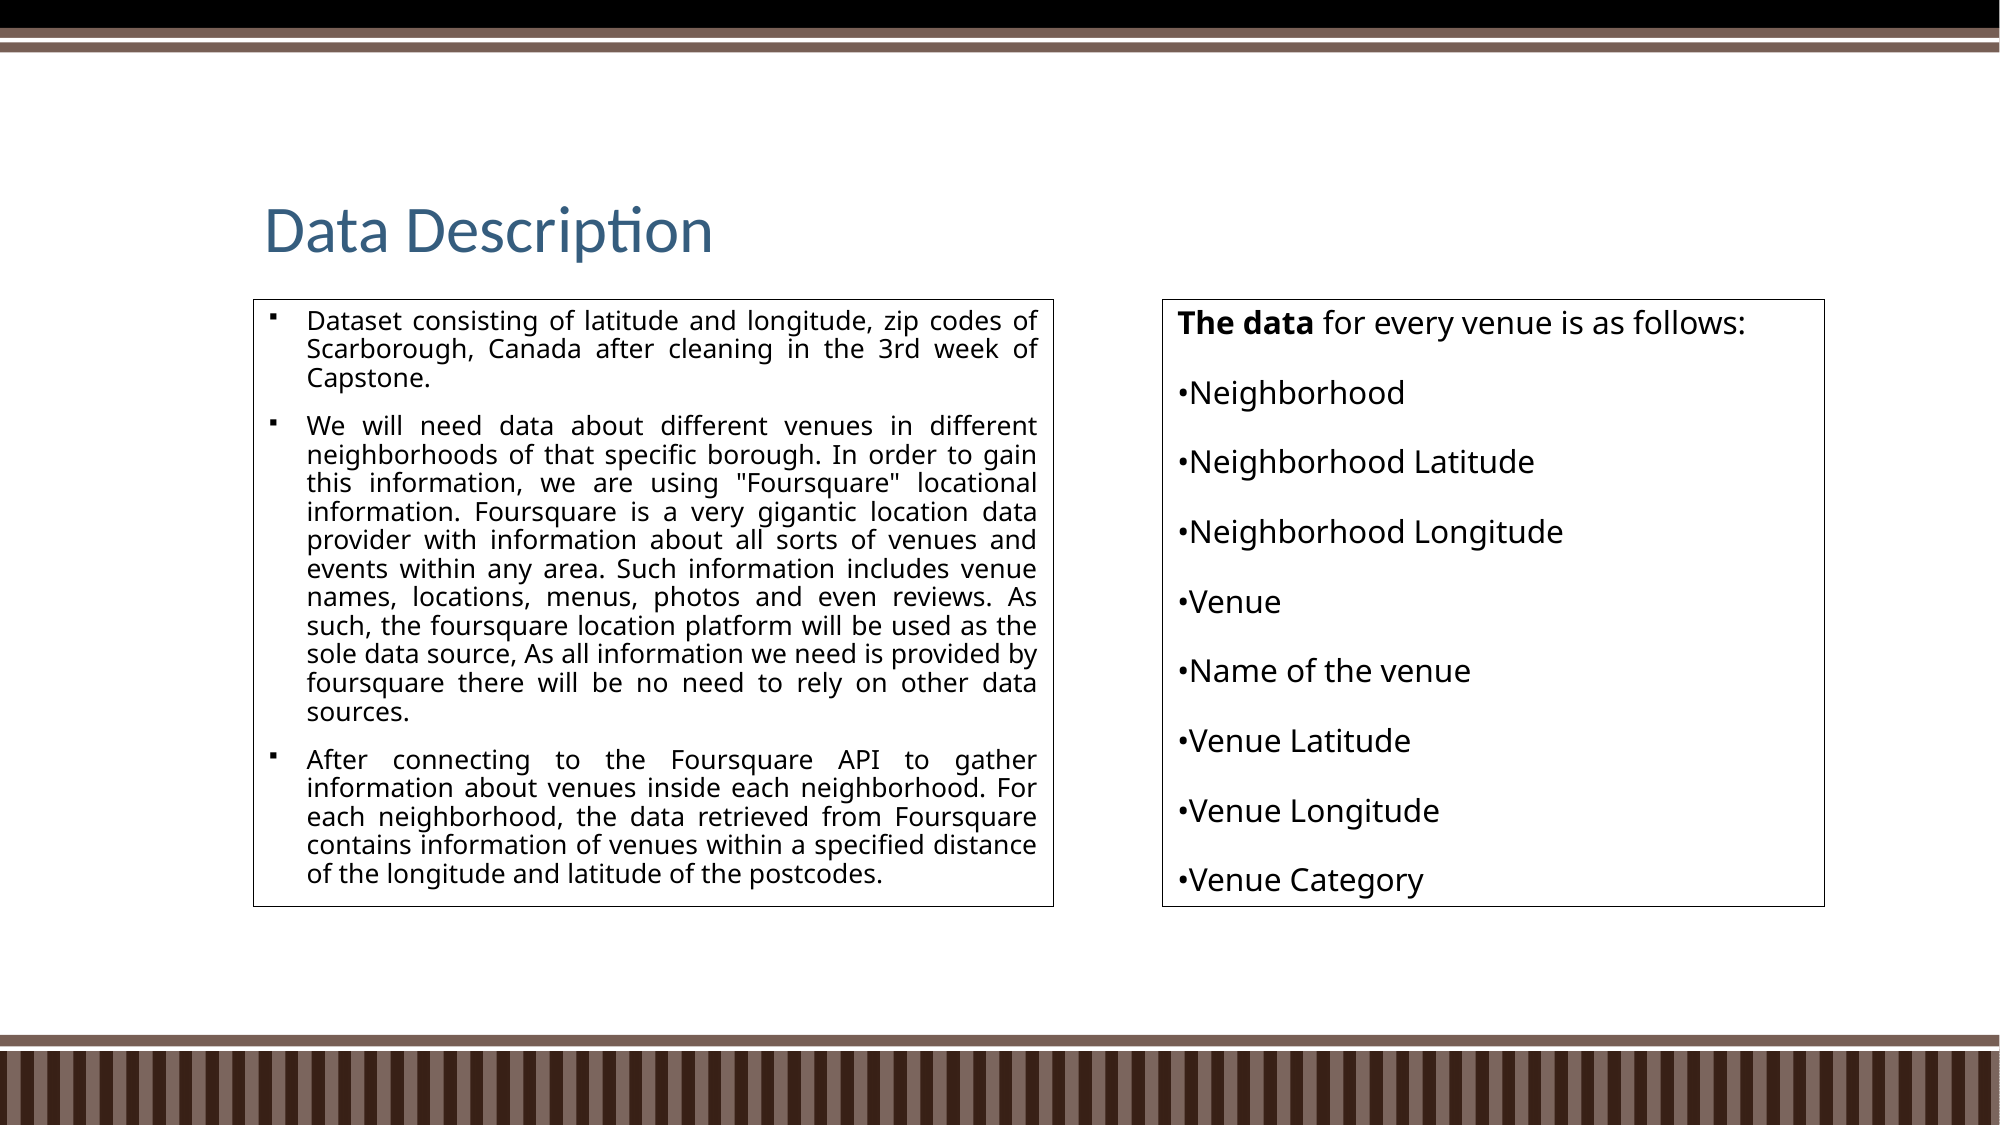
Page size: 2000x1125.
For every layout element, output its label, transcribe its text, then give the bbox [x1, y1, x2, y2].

list Dataset consisting of latitude and longitude, zip codes of Scarborough, Canada after cleaning in the 3rd week of Capstone. We will need data about different venues in different neighborhoods of that specific borough. In order to gain this information, we are using "Foursquare" locational information. Foursquare is a very gigantic location data provider with information about all sorts of venues and events within any area. Such information includes venue names, locations, menus, photos and even reviews. As such, the foursquare location platform will be used as the sole data source, As all information we need is provided by foursquare there will be no need to rely on other data sources. After connecting to the Foursquare API to gather information about venues inside each neighborhood. For each neighborhood, the data retrieved from Foursquare contains information of venues within a specified distance of the longitude and latitude of the postcodes. [253, 299, 1054, 907]
title Data Description [249, 99, 1750, 275]
text_box The data for every venue is as follows: •Neighborhood •Neighborhood Latitude •Neighborhood Longitude •Venue •Name of the venue •Venue Latitude •Venue Longitude •Venue Category [1162, 299, 1825, 907]
